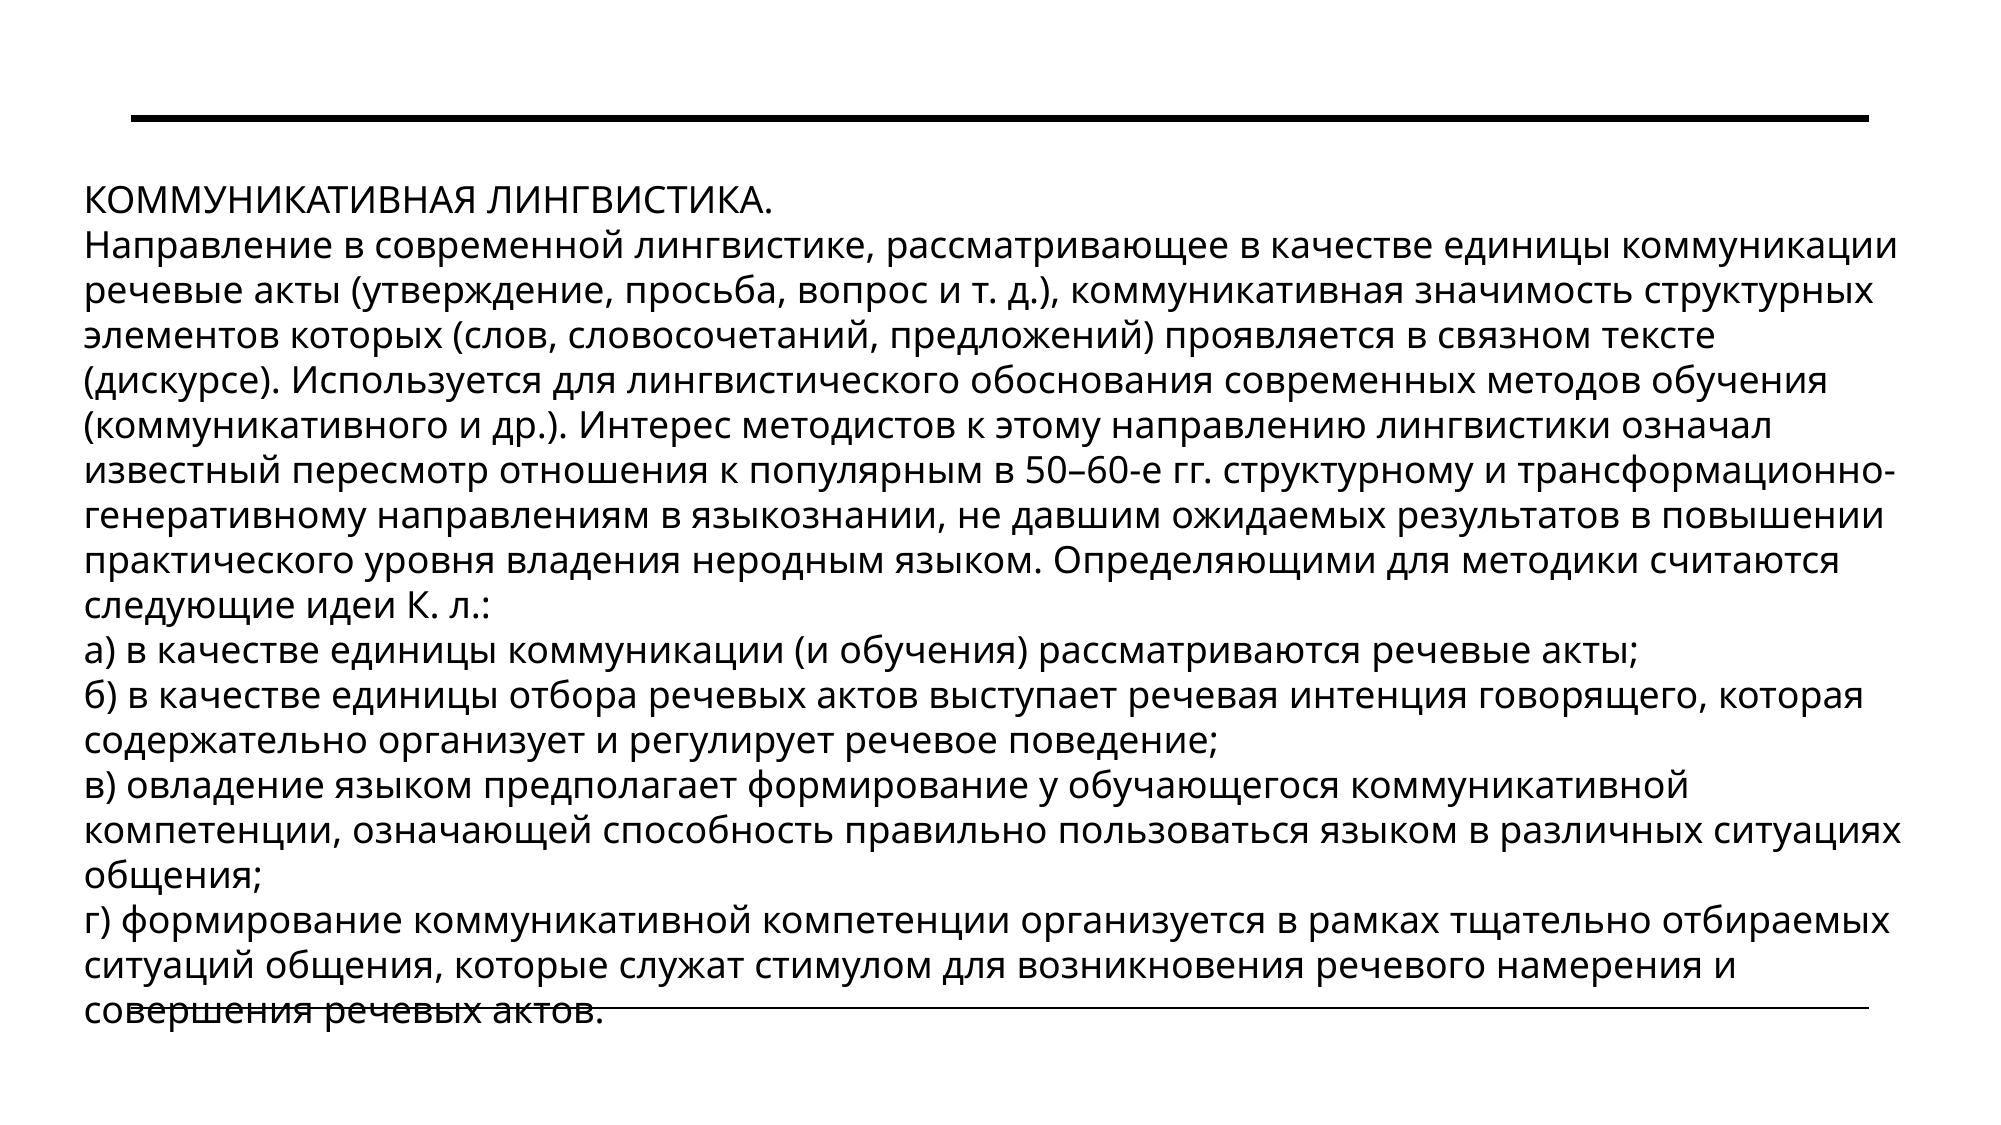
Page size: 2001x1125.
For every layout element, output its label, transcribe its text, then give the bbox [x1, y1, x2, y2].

text_box КОММУНИКАТИВНАЯ ЛИНГВИСТИКА. Направление в современной лингвистике, рассматривающее в качестве единицы коммуникации речевые акты (утверждение, просьба, вопрос и т. д.), коммуникативная значимость структурных элементов которых (слов, словосочетаний, предложений) проявляется в связном тексте (дискурсе). Используется для лингвистического обоснования современных методов обучения (коммуникативного и др.). Интерес методистов к этому направлению лингвистики означал известный пересмотр отношения к популярным в 50–60-е гг. структурному и трансформационно-генеративному направлениям в языкознании, не давшим ожидаемых результатов в повышении практического уровня владения неродным языком. Определяющими для методики считаются следующие идеи К. л.: a) в качестве единицы коммуникации (и обучения) рассматриваются речевые акты; б) в качестве единицы отбора речевых актов выступает речевая интенция говорящего, которая содержательно организует и регулирует речевое поведение; в) овладение языком предполагает формирование у обучающегося коммуникативной компетенции, означающей способность правильно пользоваться языком в различных ситуациях общения; г) формирование коммуникативной компетенции организуется в рамках тщательно отбираемых ситуаций общения, которые служат стимулом для возникновения речевого намерения и совершения речевых актов. [68, 168, 1932, 1039]
